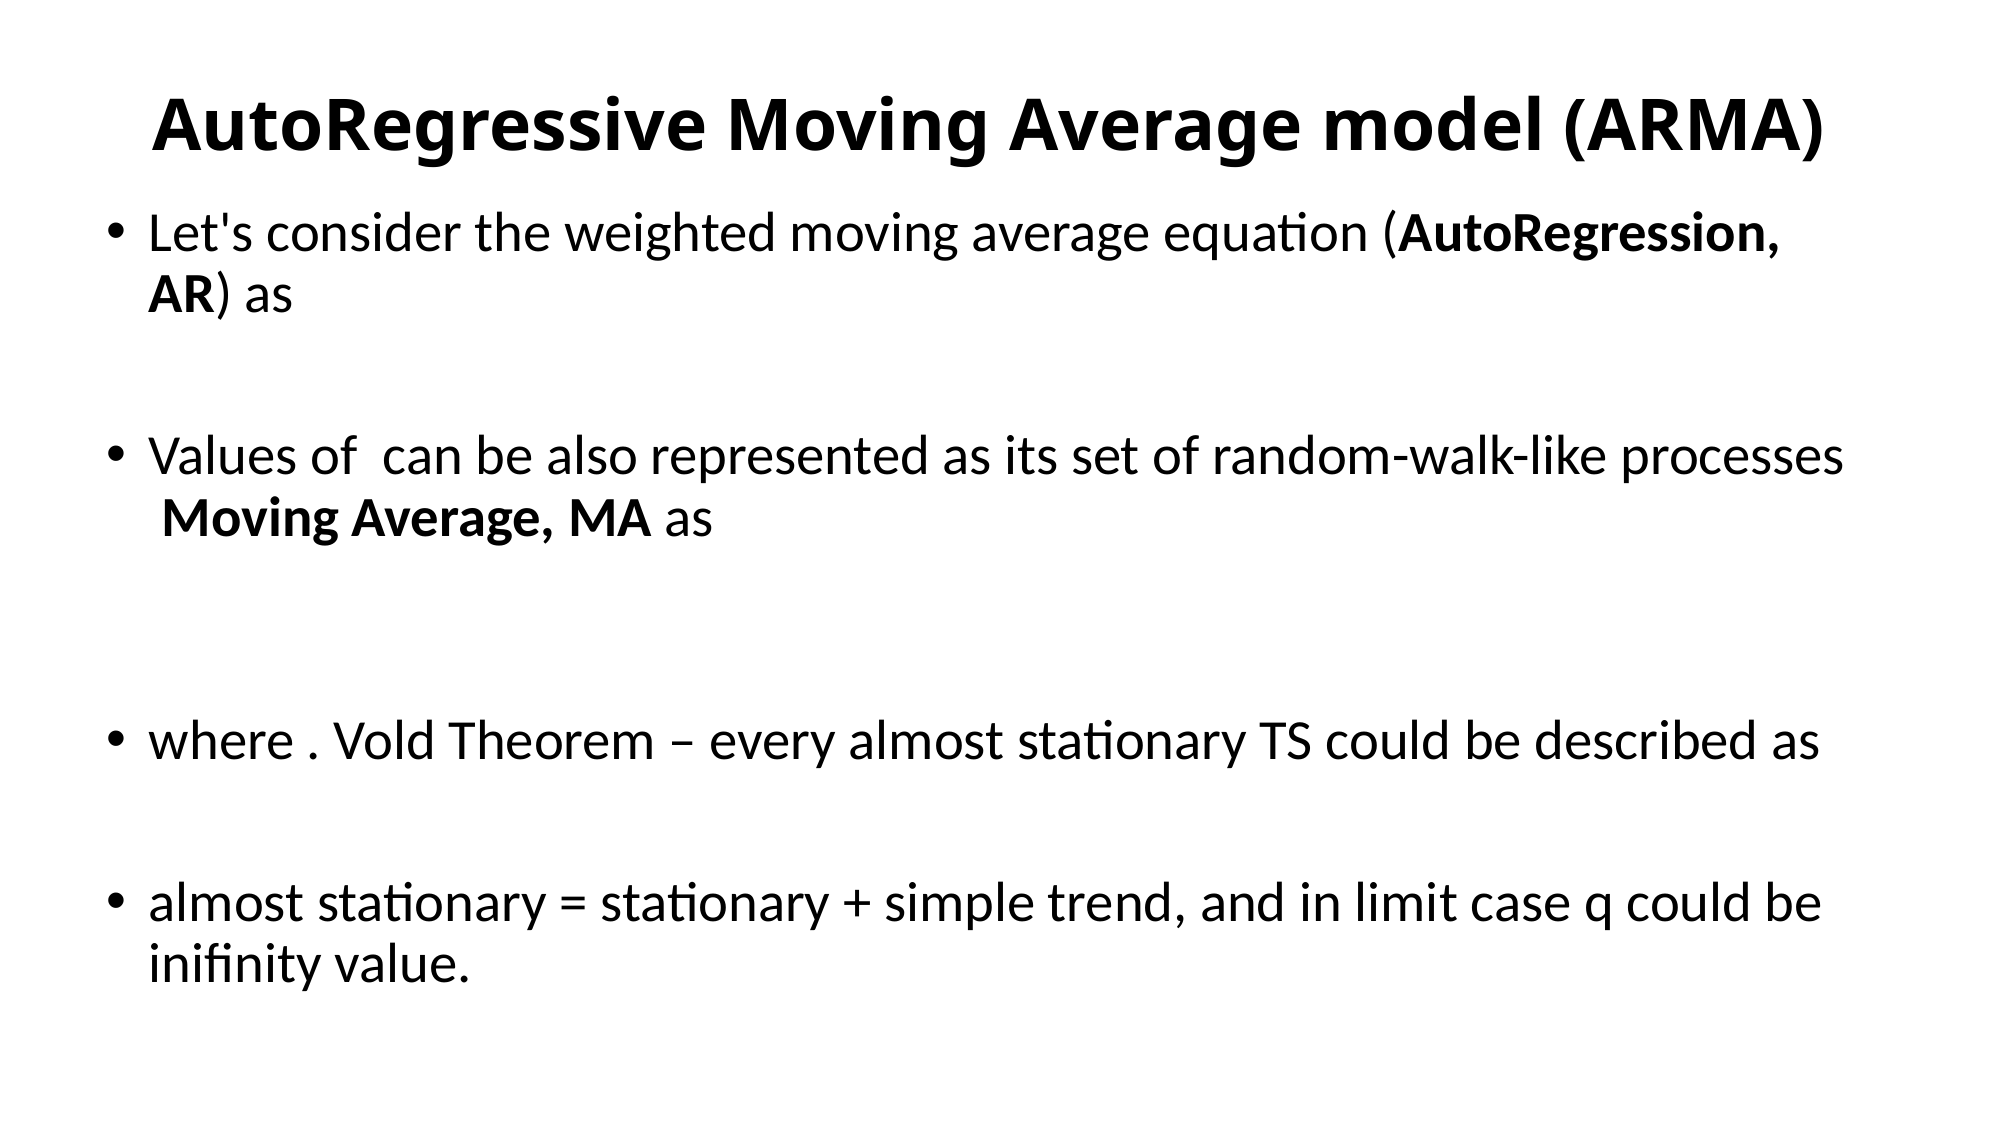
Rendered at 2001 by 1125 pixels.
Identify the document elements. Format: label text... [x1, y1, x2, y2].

title AutoRegressive Moving Average model (ARMA) [137, 59, 1863, 196]
